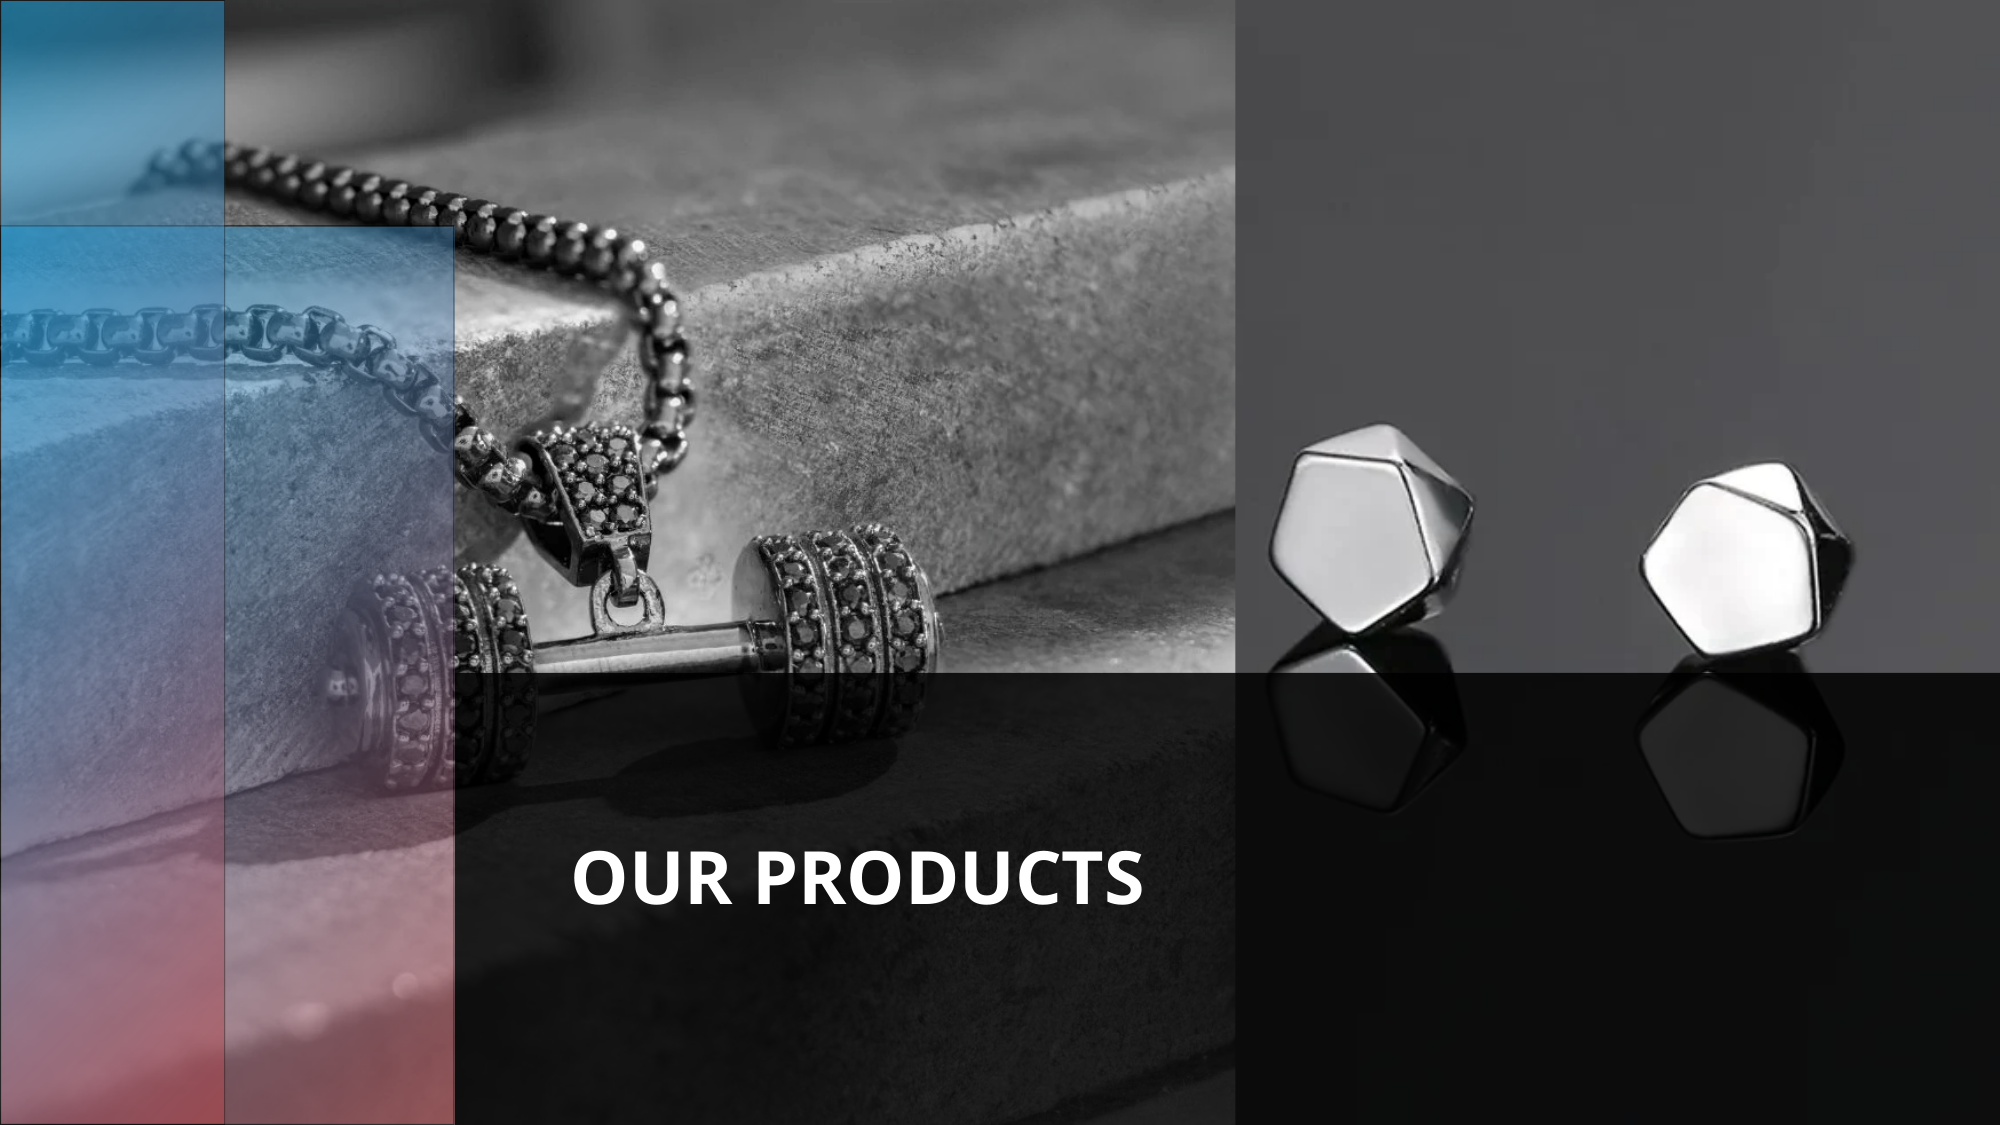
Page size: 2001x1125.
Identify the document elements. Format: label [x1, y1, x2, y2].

picture [1236, 0, 2000, 1125]
list [0, 0, 1236, 1125]
